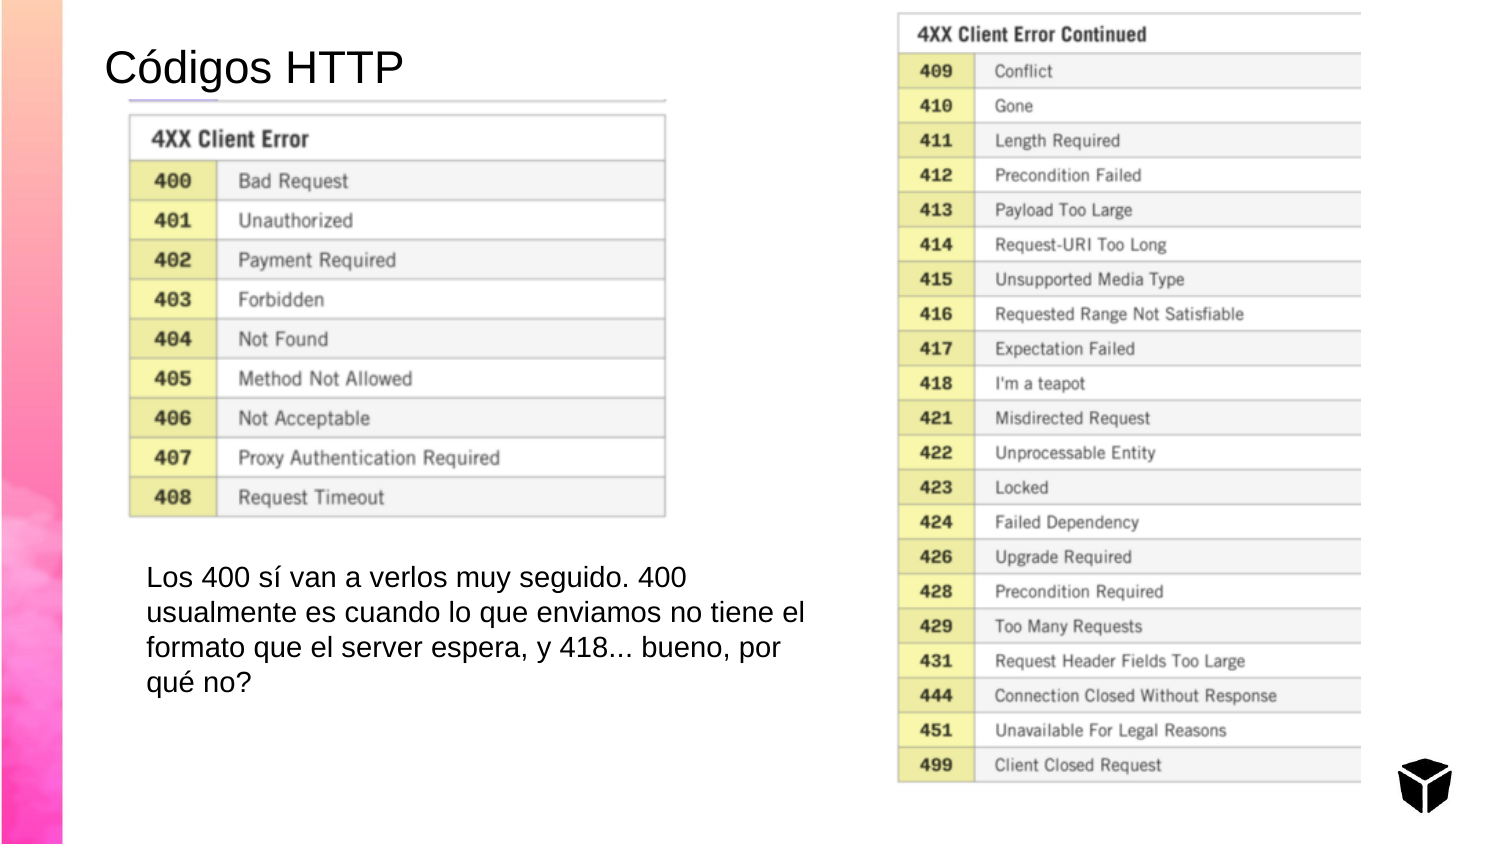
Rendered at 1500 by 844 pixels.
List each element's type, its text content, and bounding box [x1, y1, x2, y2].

text_box Códigos HTTP [89, 23, 883, 109]
picture [0, 0, 1500, 844]
text_box Los 400 sí van a verlos muy seguido. 400 usualmente es cuando lo que enviamos no tiene el formato que el server espera, y 418... bueno, por qué no? [131, 543, 849, 713]
